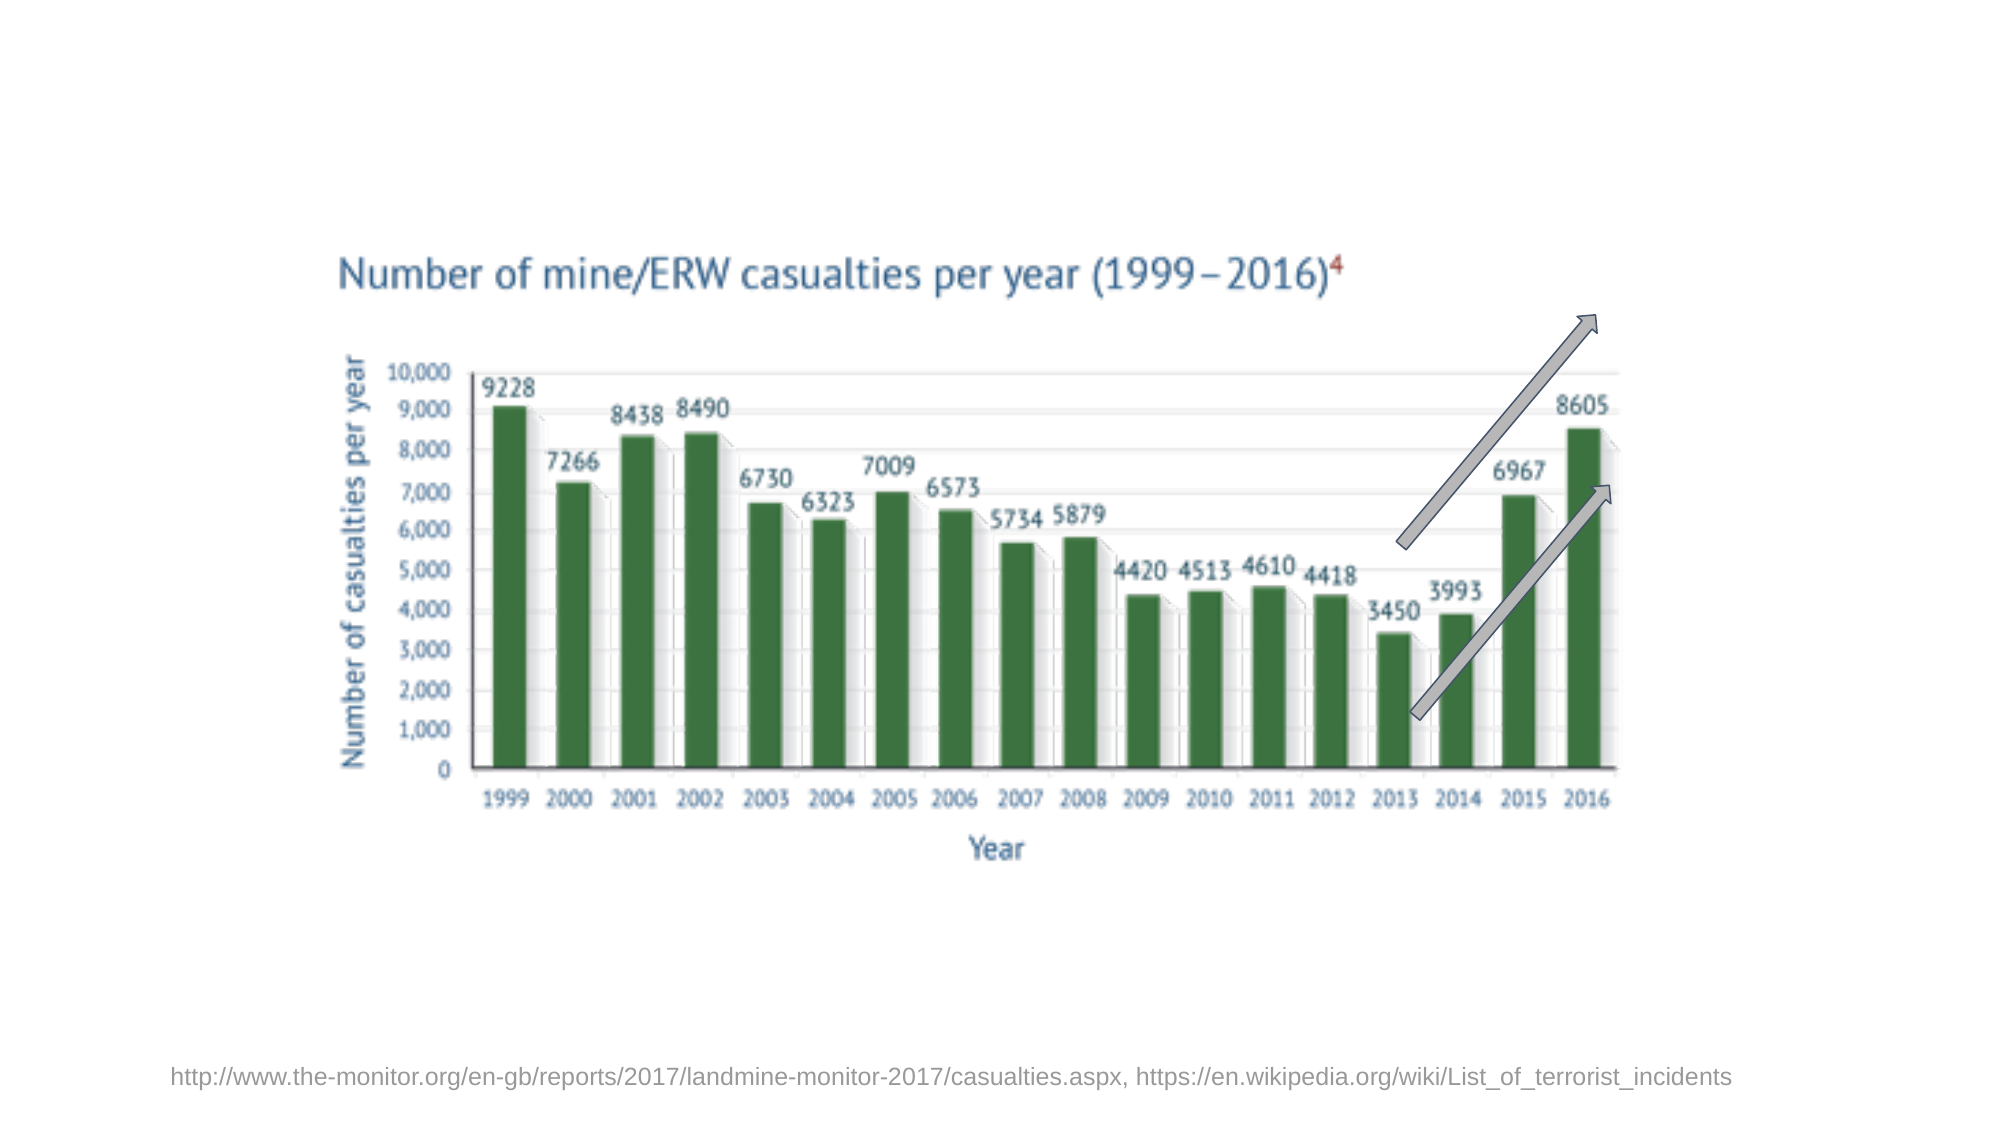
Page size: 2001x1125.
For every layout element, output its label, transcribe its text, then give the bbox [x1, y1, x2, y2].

picture [299, 240, 1667, 884]
text_box http://www.the-monitor.org/en-gb/reports/2017/landmine-monitor-2017/casualties.aspx, https://en.wikipedia.org/wiki/List_of_terrorist_incidents [155, 1045, 1934, 1103]
